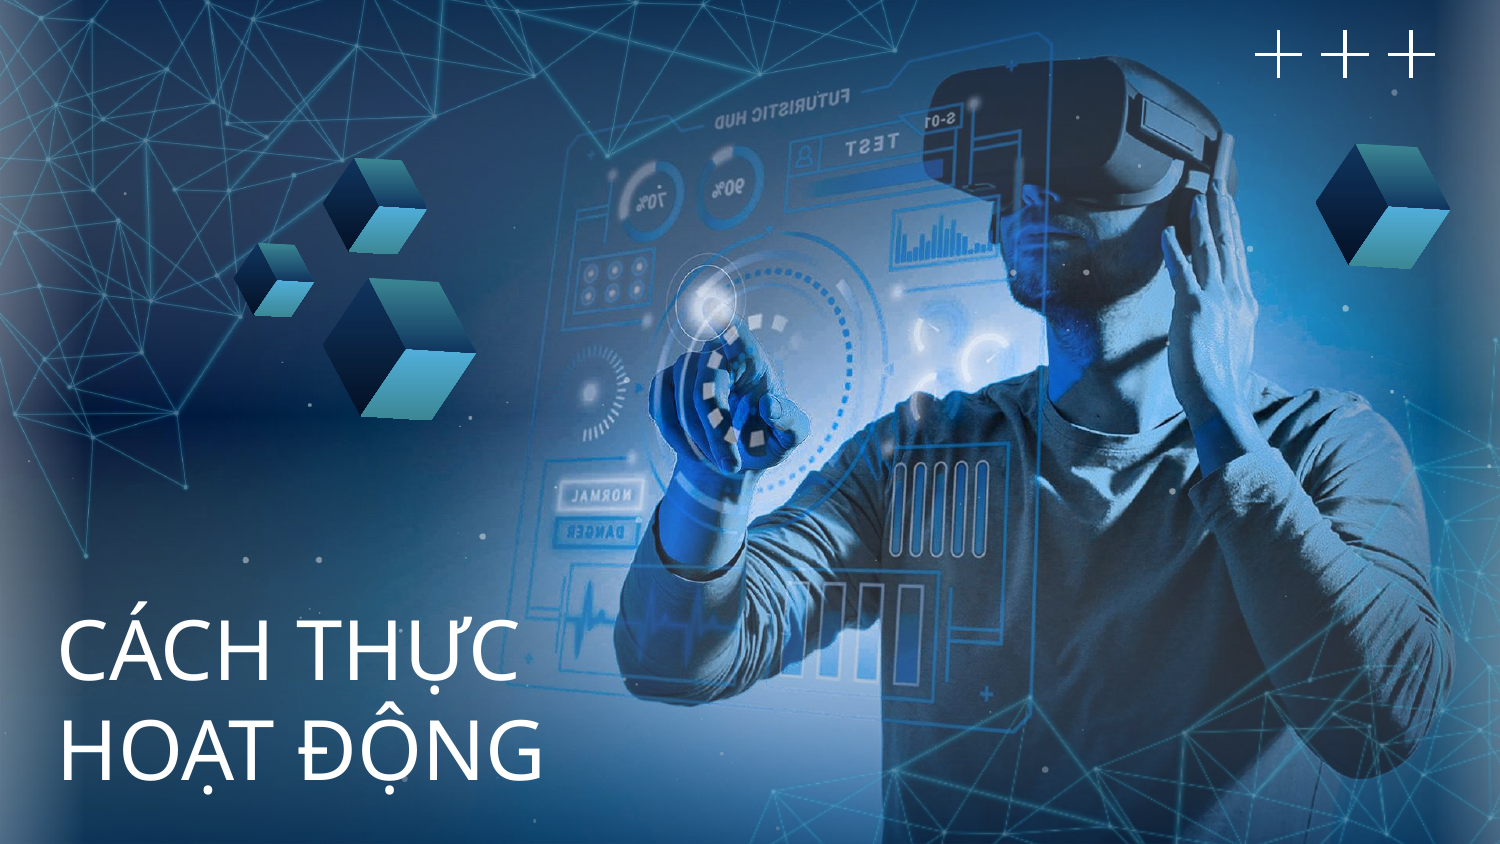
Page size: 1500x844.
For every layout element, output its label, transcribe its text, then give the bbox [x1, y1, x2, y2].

text_box [1476, 298, 1493, 304]
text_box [233, 242, 315, 318]
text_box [322, 157, 428, 255]
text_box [1315, 143, 1451, 269]
picture [0, 0, 1500, 844]
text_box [322, 277, 477, 421]
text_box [1320, 0, 1369, 141]
title CÁCH THỰC HOẠT ĐỘNG [41, 601, 605, 797]
